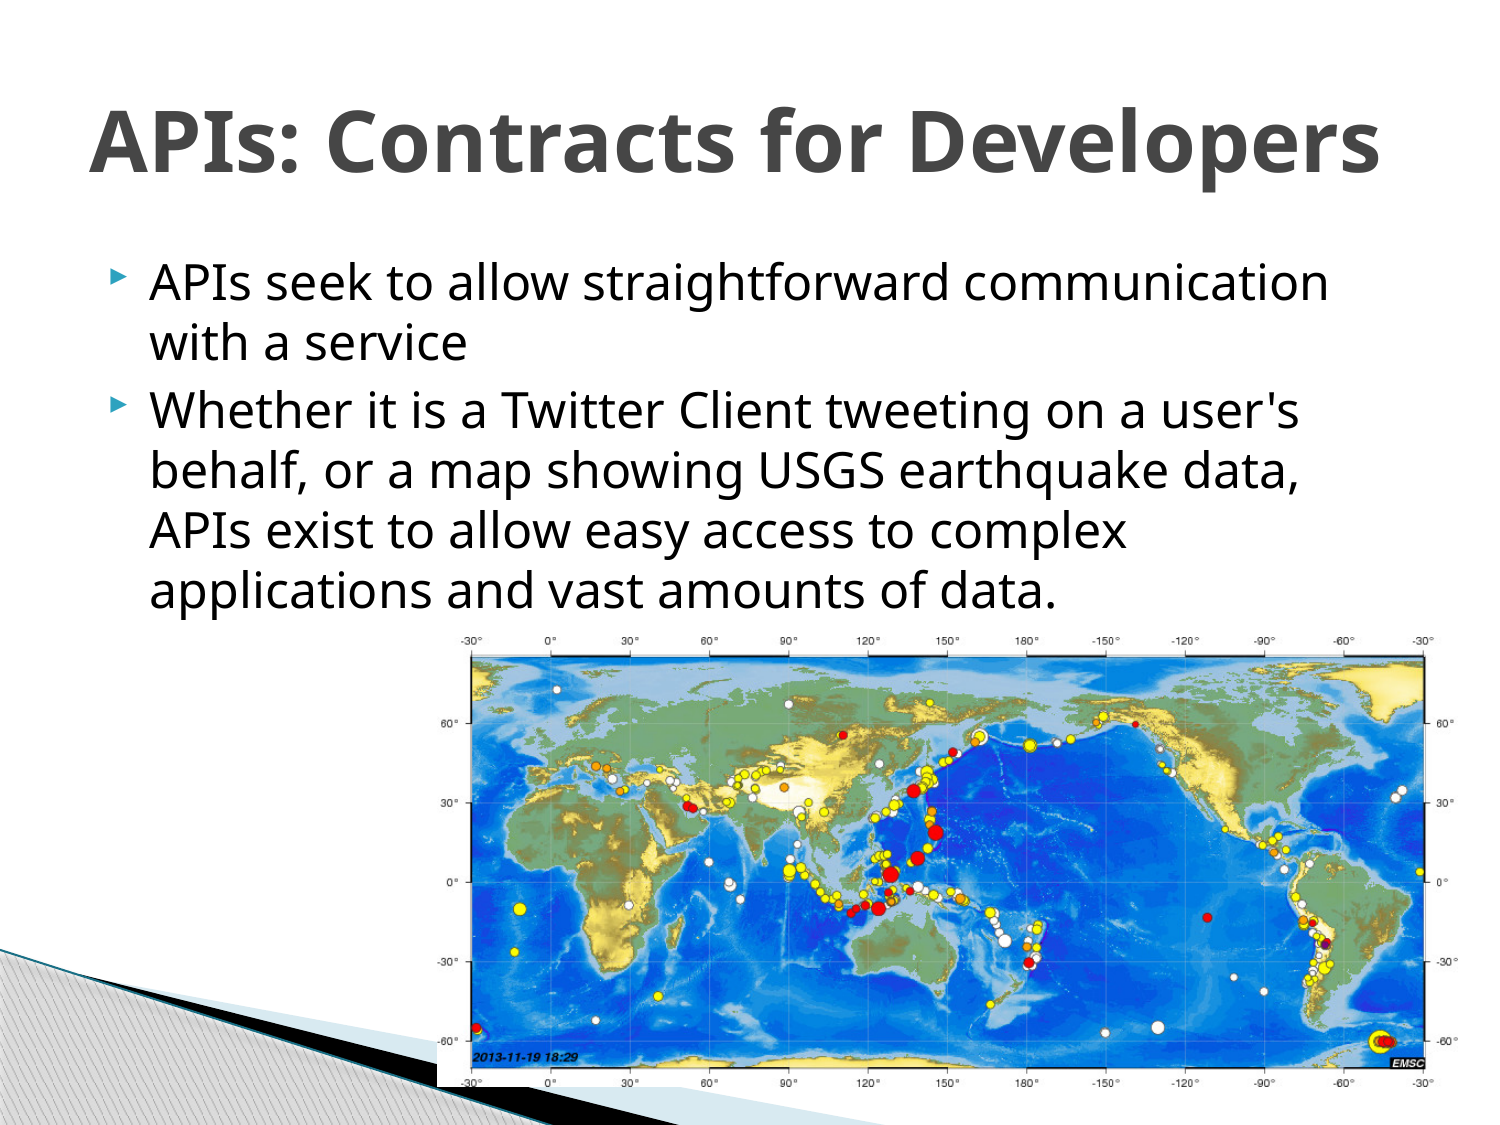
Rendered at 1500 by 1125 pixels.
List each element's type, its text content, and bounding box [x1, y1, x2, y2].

picture [437, 637, 1458, 1087]
title APIs: Contracts for Developers [75, 45, 1425, 233]
list APIs seek to allow straightforward communication with a service Whether it is a Twitter Client tweeting on a user's behalf, or a map showing USGS earthquake data, APIs exist to allow easy access to complex applications and vast amounts of data. [75, 243, 1425, 986]
